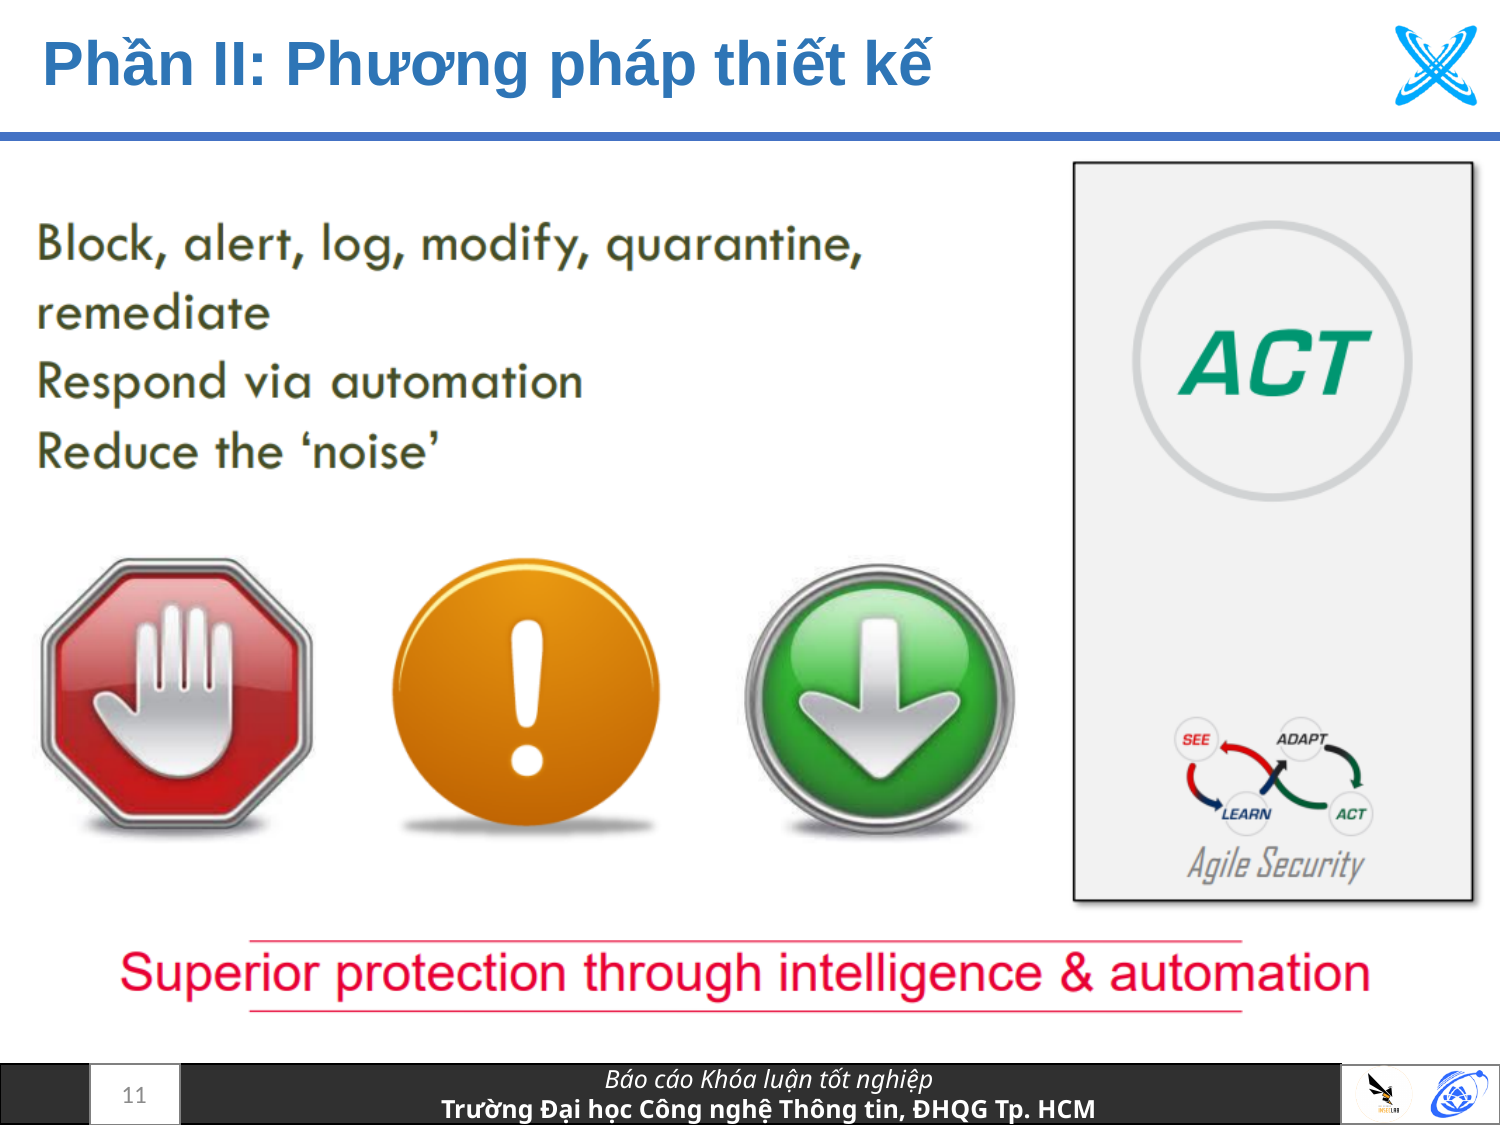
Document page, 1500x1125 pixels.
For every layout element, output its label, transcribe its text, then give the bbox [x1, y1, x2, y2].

slide_number 11 [95, 1063, 162, 1124]
picture [1377, 5, 1493, 125]
picture [0, 149, 1500, 1022]
picture [1426, 1053, 1495, 1125]
title Phần II: Phương pháp thiết kế [27, 23, 1376, 108]
picture [1352, 1062, 1416, 1125]
